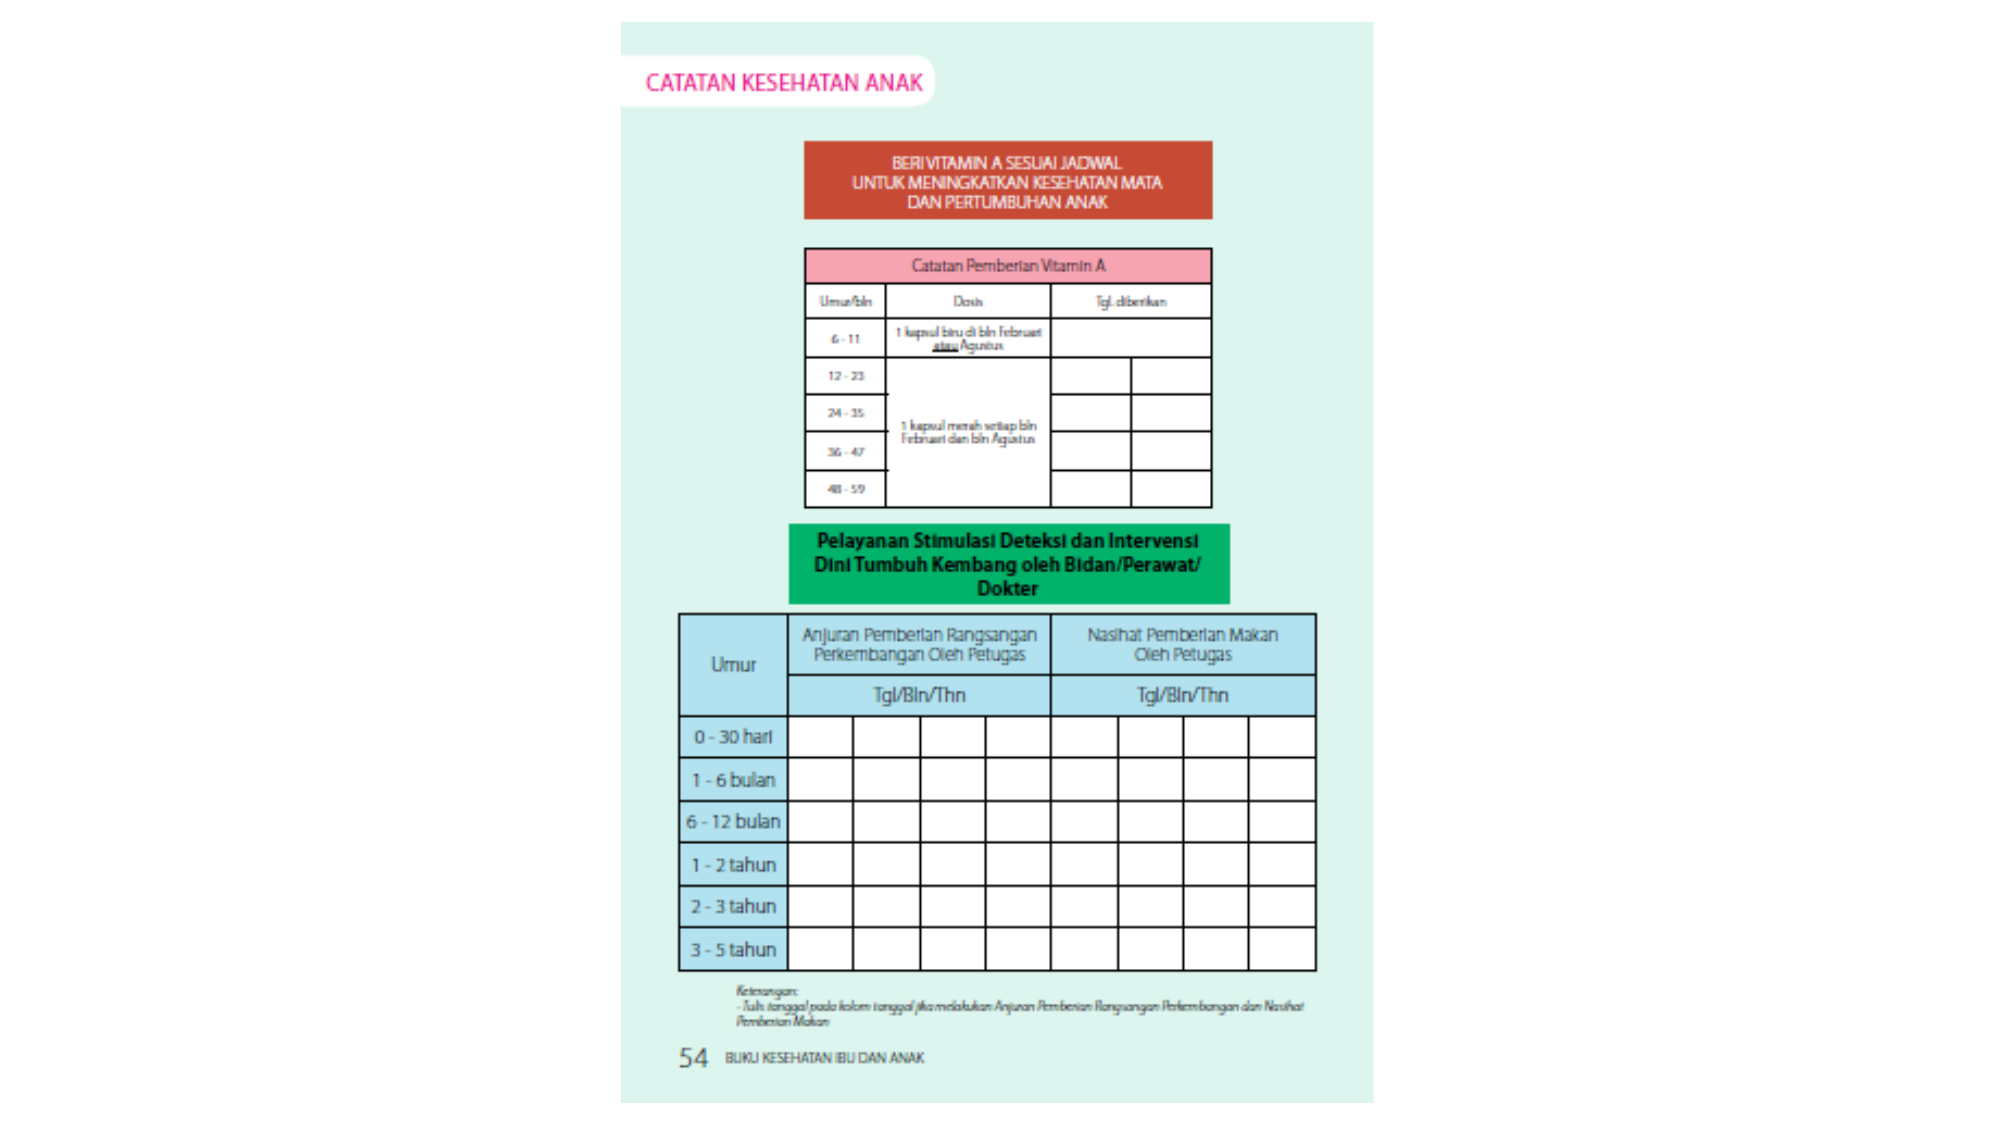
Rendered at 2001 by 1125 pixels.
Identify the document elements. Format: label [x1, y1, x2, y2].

picture [620, 22, 1380, 1103]
